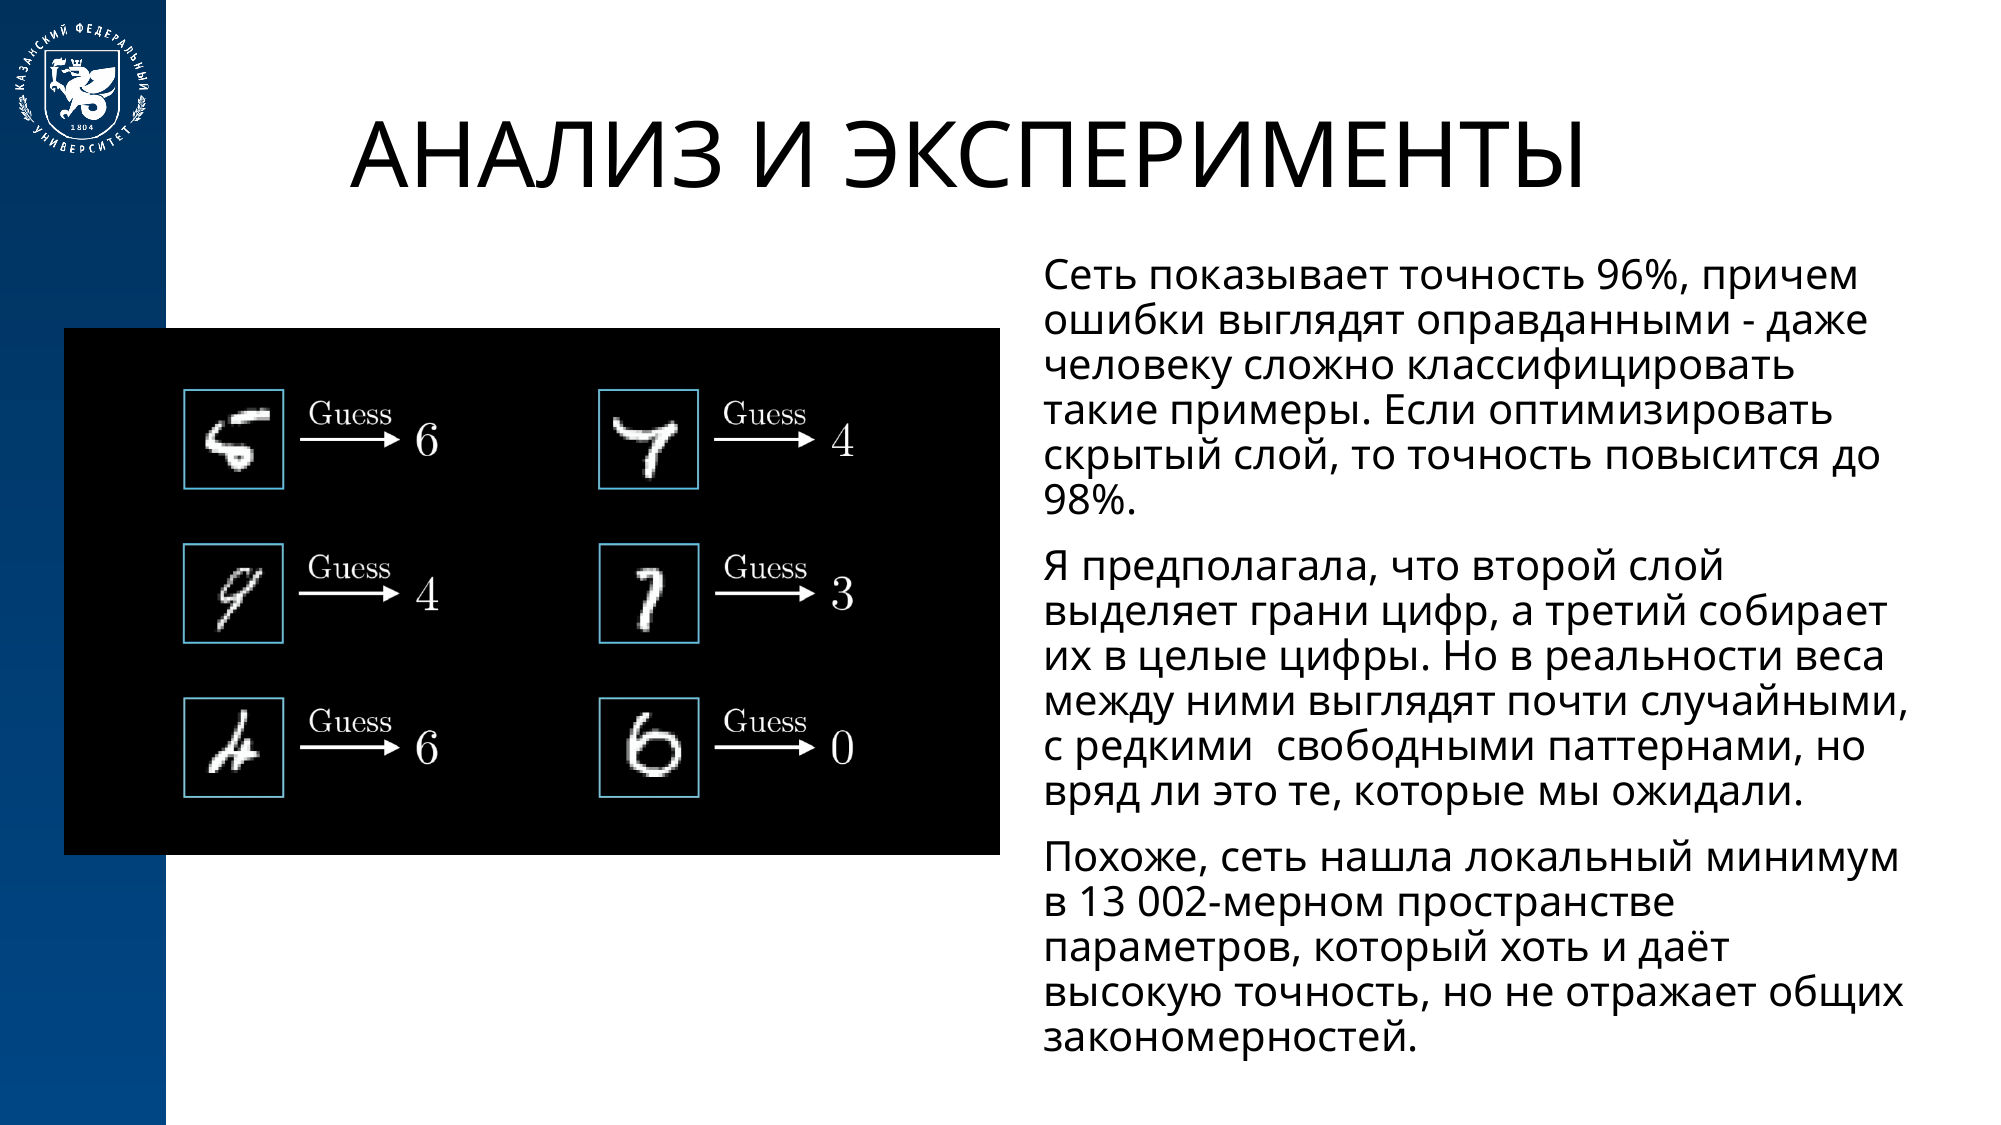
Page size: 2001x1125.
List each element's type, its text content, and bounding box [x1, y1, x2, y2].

picture [64, 328, 1001, 855]
text_box Сеть показывает точность 96%, причем ошибки выглядят оправданными - даже человеку сложно классифицировать такие примеры. Если оптимизировать скрытый слой, то точность повысится до 98%. Я предполагала, что второй слой выделяет грани цифр, а третий собирает их в целые цифры. Но в реальности веса между ними выглядят почти случайными, с редкими свободными паттернами, но вряд ли это те, которые мы ожидали. Похоже, сеть нашла локальный минимум в 13 002-мерном пространстве параметров, который хоть и даёт высокую точность, но не отражает общих закономерностей. [1028, 267, 1936, 995]
text_box АНАЛИЗ И ЭКСПЕРИМЕНТЫ [335, 48, 2000, 267]
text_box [0, 0, 166, 1125]
